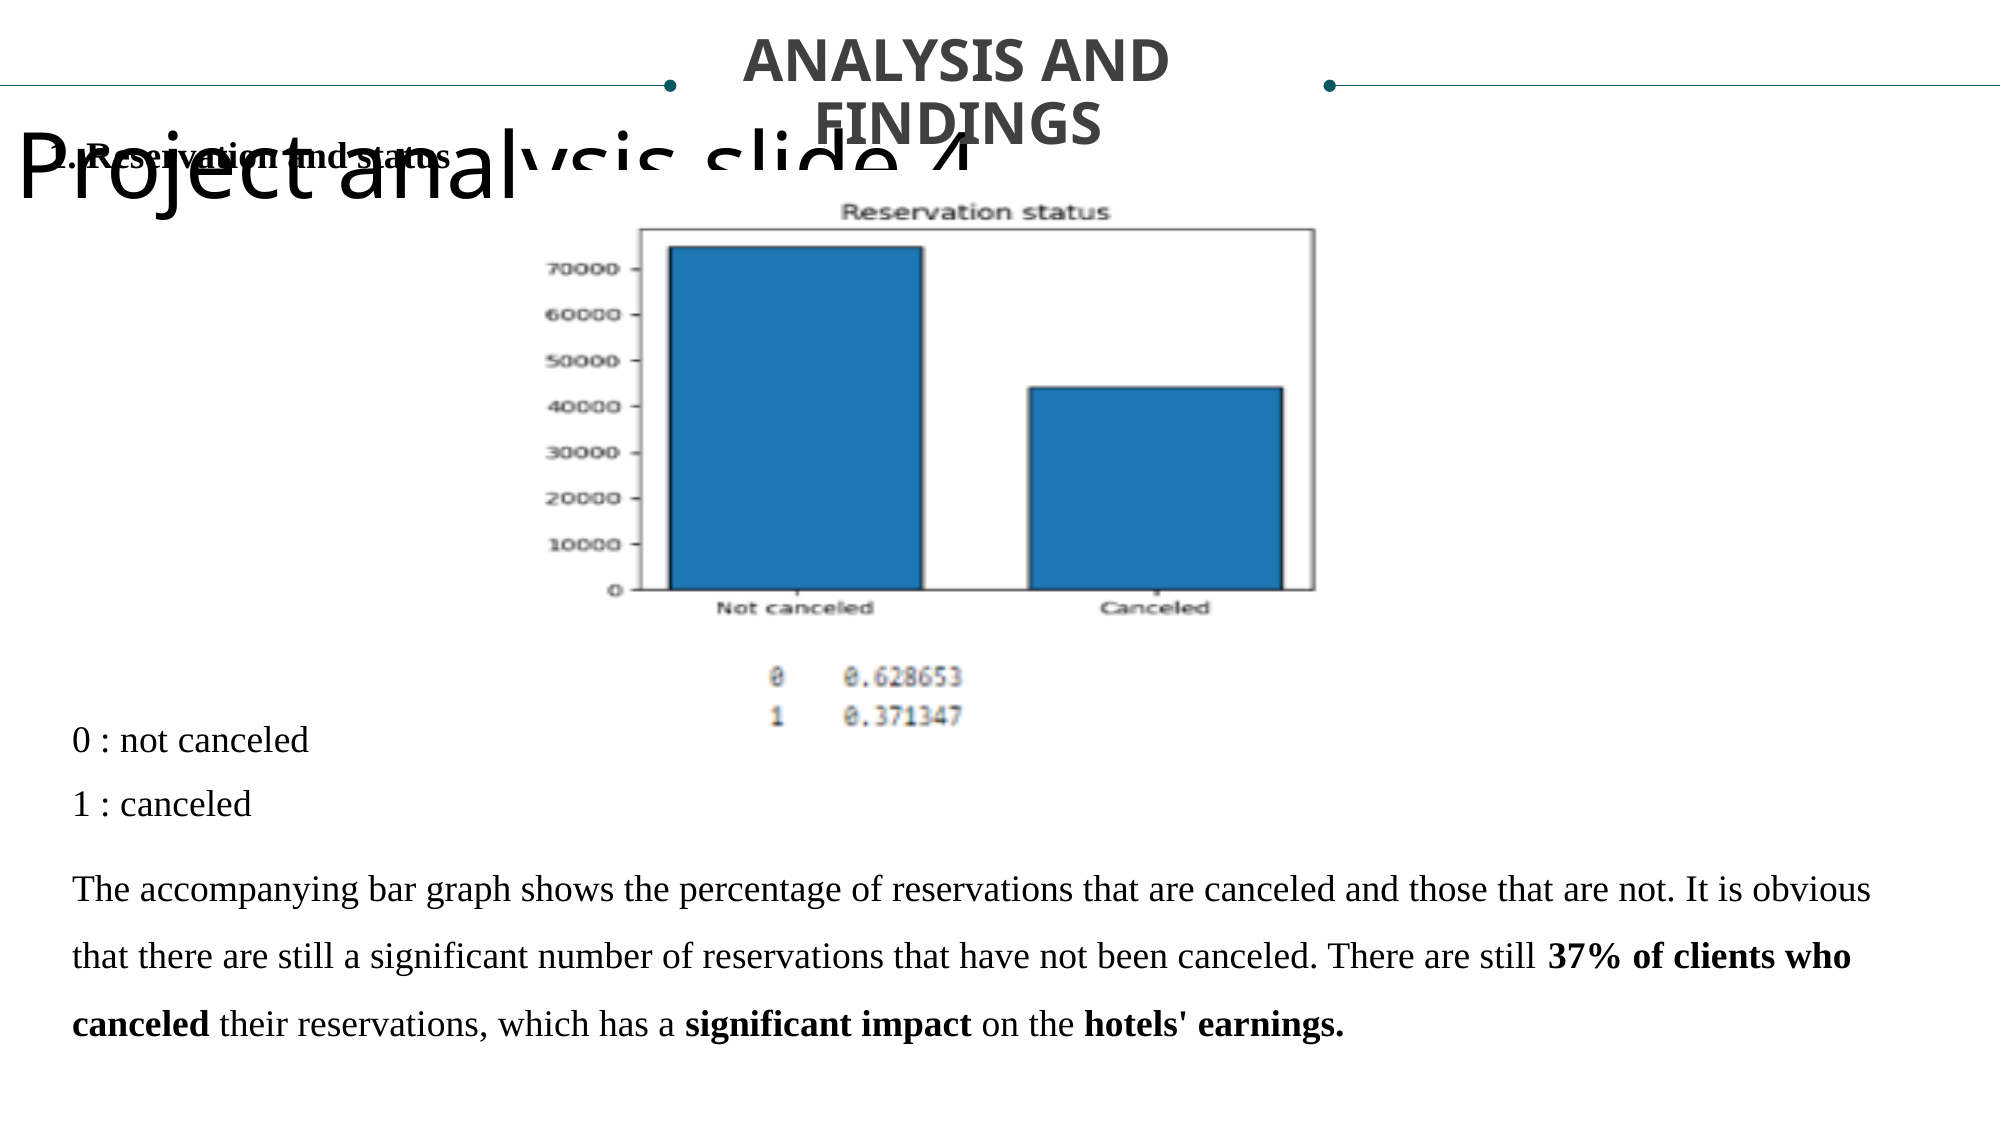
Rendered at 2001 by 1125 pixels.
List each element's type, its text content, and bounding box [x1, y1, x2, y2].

title Project analysis slide 4 [0, 59, 1725, 278]
text_box 1. Reservation and status [33, 123, 466, 184]
text_box 0 : not canceled 1 : canceled The accompanying bar graph shows the percentage of reservations that are canceled and those that are not. It is obvious that there are still a significant number of reservations that have not been canceled. There are still 37% of clients who canceled their reservations, which has a significant impact on the hotels' earnings. [19, 704, 1896, 1051]
text_box ANALYSIS AND FINDINGS [670, 0, 1245, 158]
picture [514, 170, 1486, 736]
